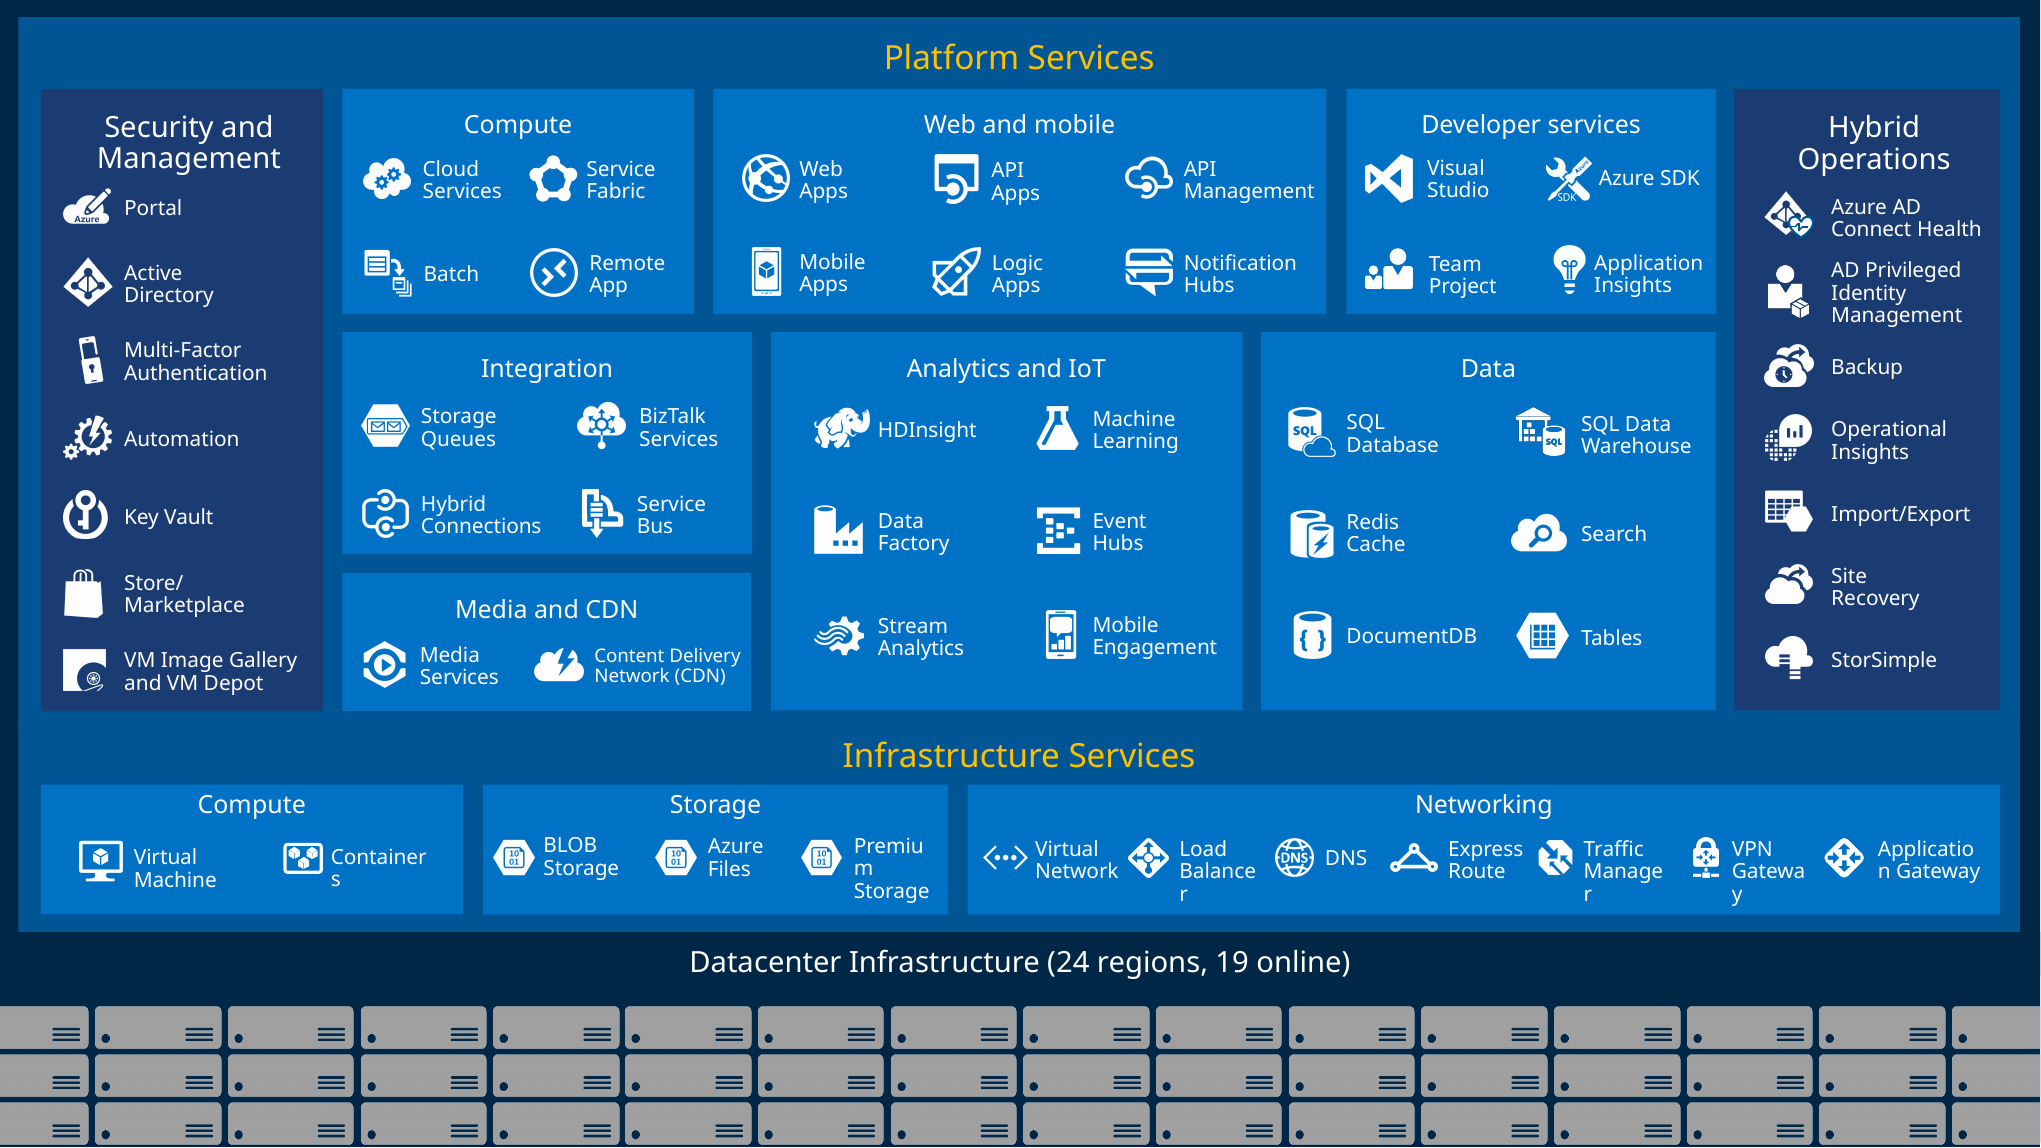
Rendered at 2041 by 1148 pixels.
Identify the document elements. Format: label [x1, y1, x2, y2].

picture [1516, 407, 1569, 456]
picture [63, 490, 108, 539]
picture [1768, 265, 1810, 318]
